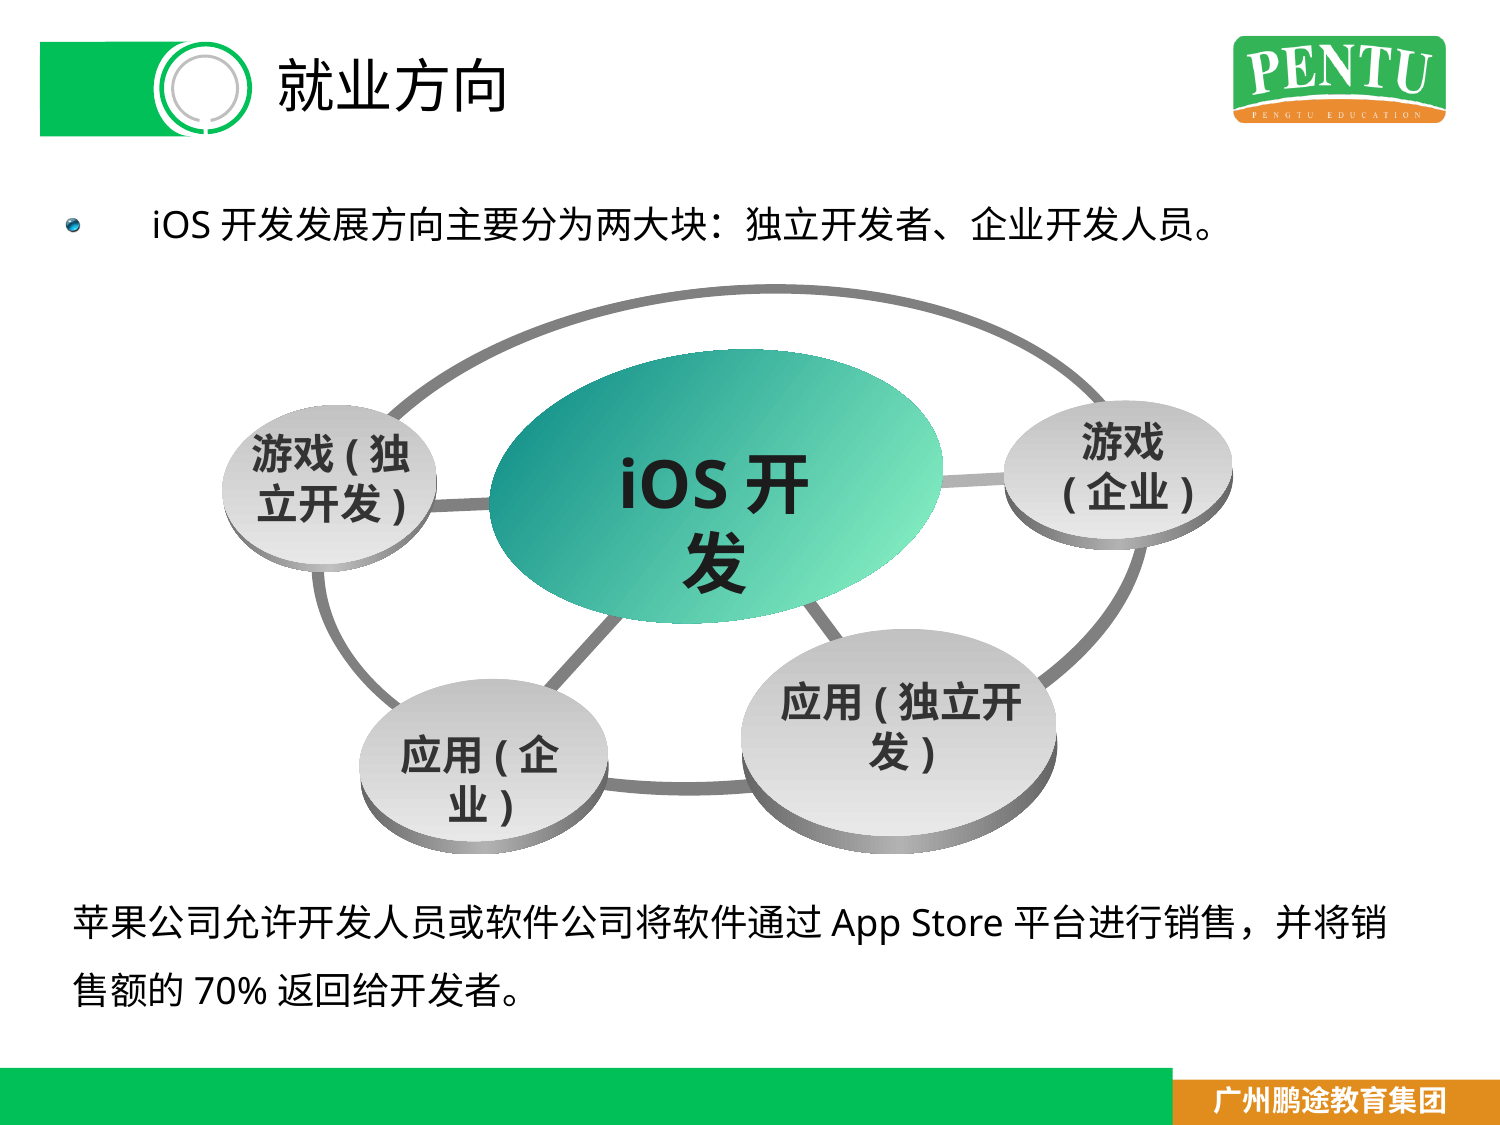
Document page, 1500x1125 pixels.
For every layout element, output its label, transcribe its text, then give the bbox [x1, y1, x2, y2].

text_box iOS开发发展方向主要分为两大块：独立开发者、企业开发人员。 [48, 171, 1333, 254]
title 就业方向 [261, 41, 1239, 126]
picture [63, 215, 82, 233]
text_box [218, 289, 1234, 861]
picture [1210, 19, 1473, 142]
text_box 苹果公司允许开发人员或软件公司将软件通过App Store平台进行销售，并将销售额的70%返回给开发者。 [57, 869, 1416, 1020]
